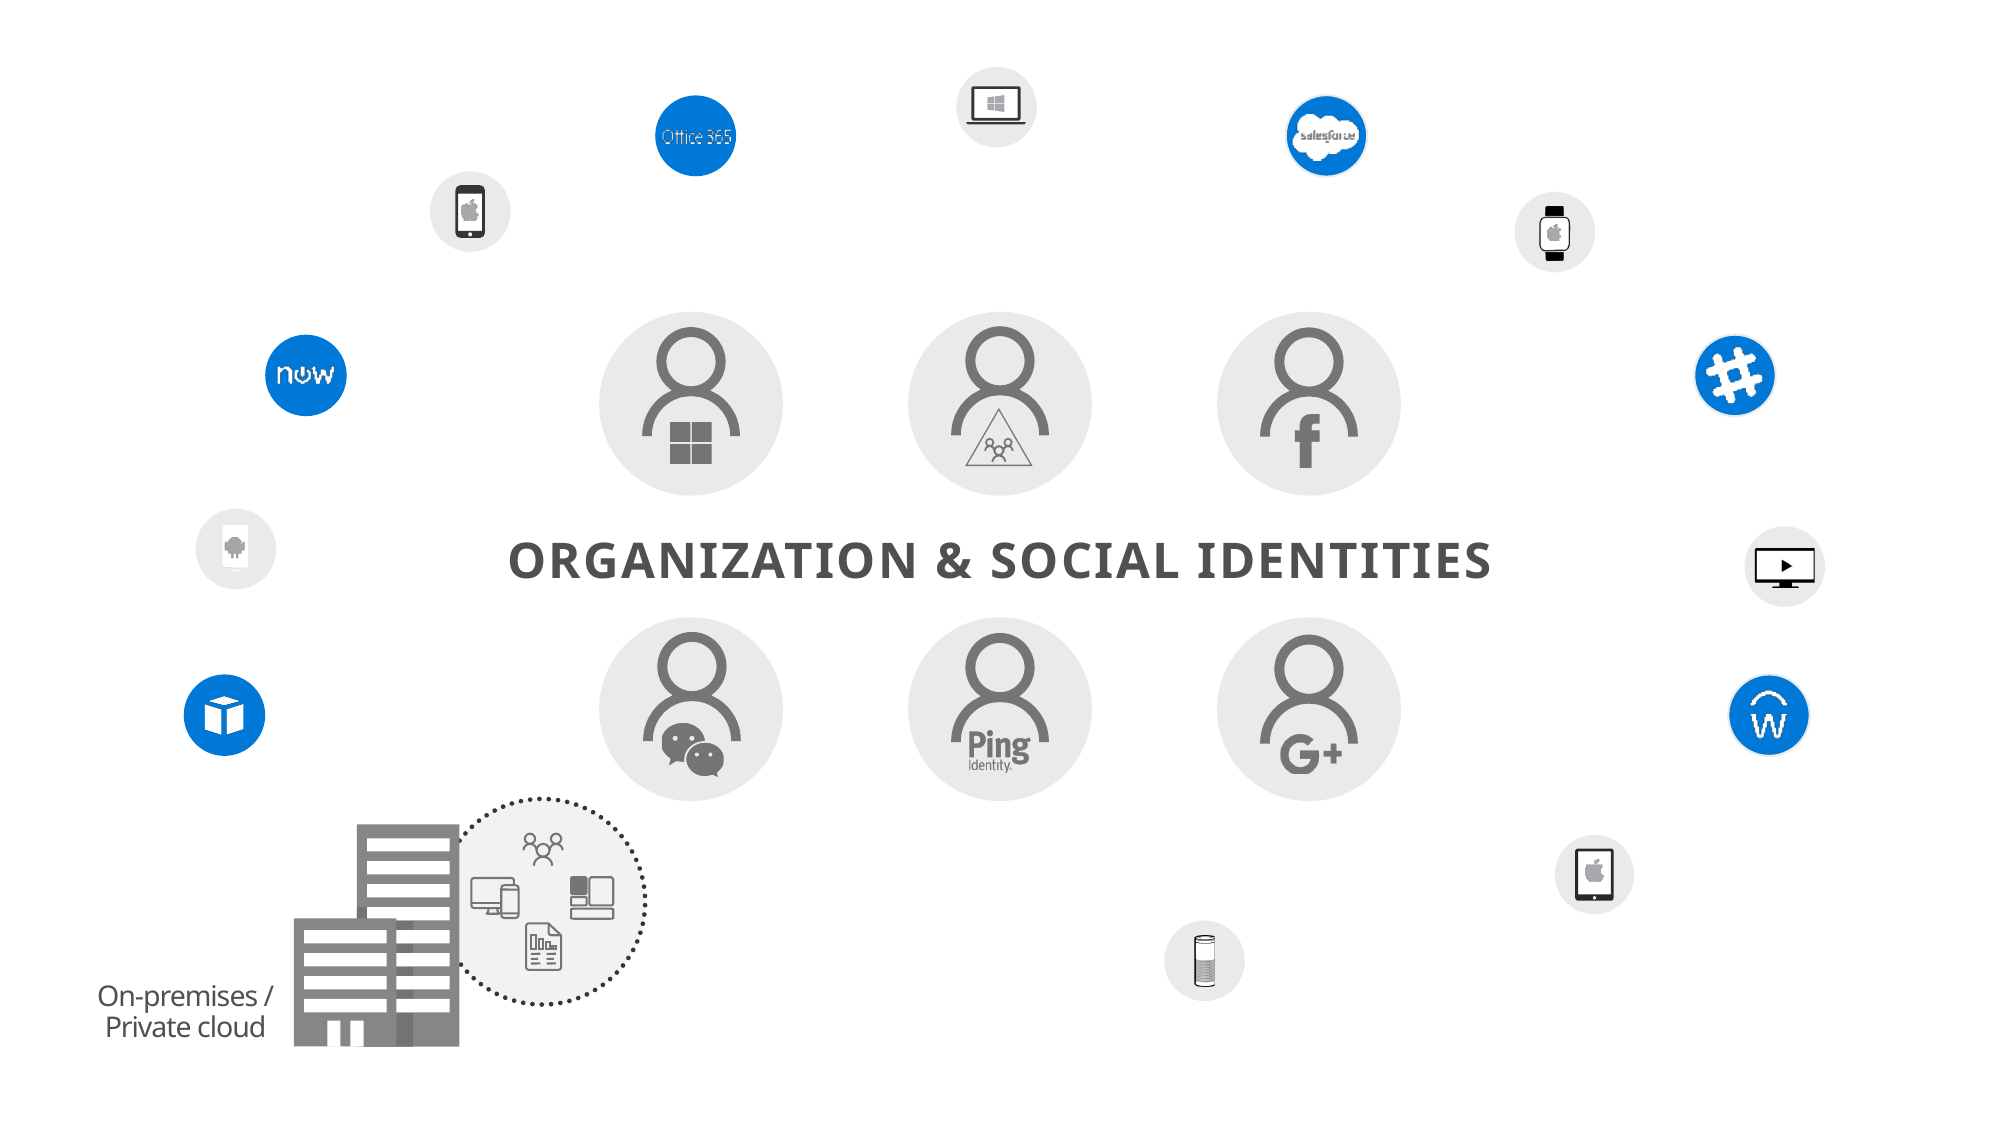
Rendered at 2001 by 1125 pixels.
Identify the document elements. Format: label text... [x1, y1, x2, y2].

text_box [195, 508, 277, 590]
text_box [1216, 311, 1402, 496]
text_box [598, 616, 784, 802]
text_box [907, 311, 1093, 496]
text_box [907, 616, 1093, 802]
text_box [439, 798, 646, 1005]
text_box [1554, 834, 1635, 915]
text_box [429, 170, 511, 253]
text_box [1285, 94, 1368, 177]
text_box ORGANIZATION & SOCIAL IDENTITIES [471, 462, 1529, 663]
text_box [1514, 191, 1596, 273]
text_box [1693, 334, 1776, 417]
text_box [598, 311, 784, 496]
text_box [1727, 674, 1810, 757]
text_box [1164, 920, 1246, 1002]
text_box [955, 66, 1038, 148]
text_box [293, 811, 460, 1047]
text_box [1744, 526, 1826, 608]
text_box On-premises / Private cloud [78, 981, 293, 1056]
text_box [264, 334, 347, 417]
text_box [183, 674, 266, 757]
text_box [1216, 616, 1402, 802]
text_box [654, 95, 737, 177]
